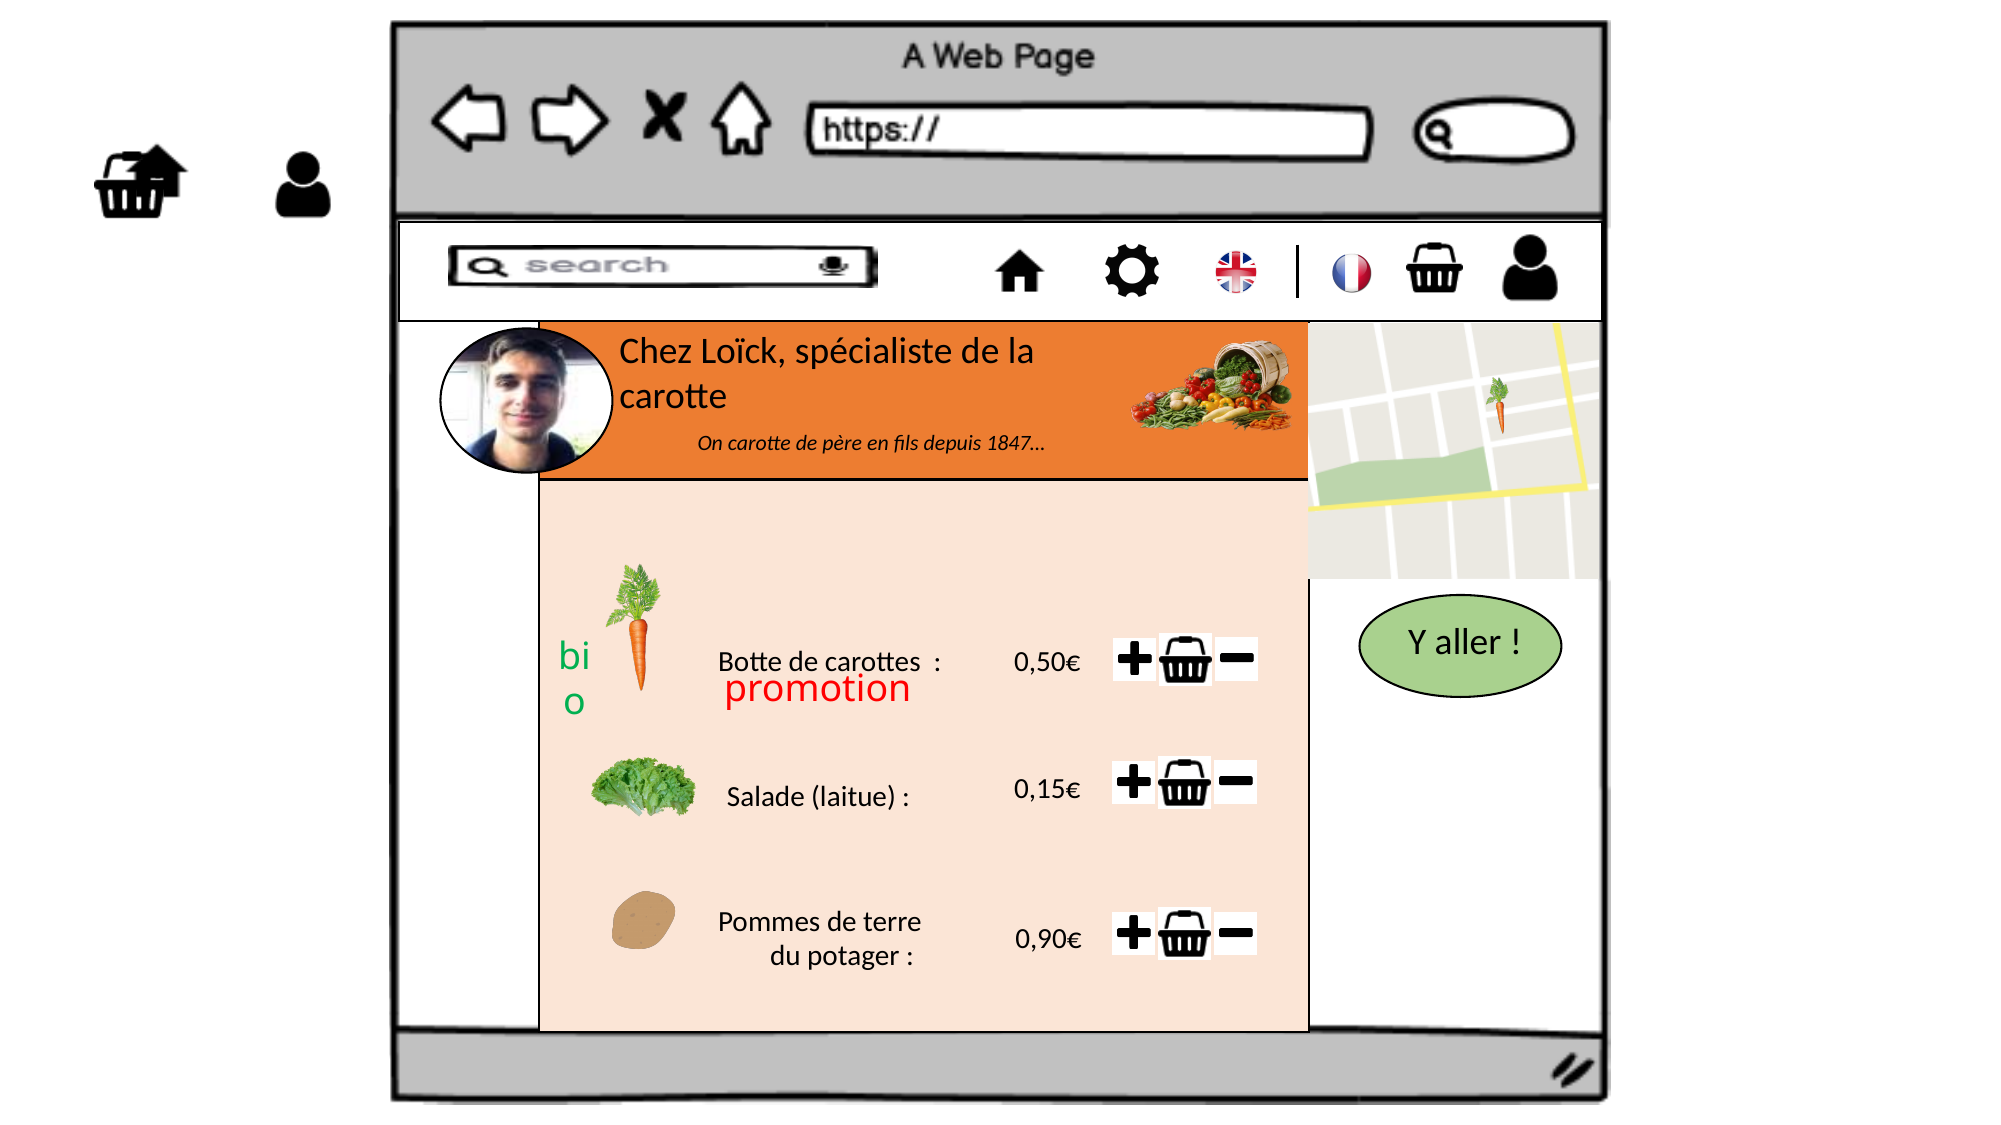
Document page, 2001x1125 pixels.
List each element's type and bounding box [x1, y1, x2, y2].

picture [266, 147, 342, 223]
text_box [1112, 907, 1257, 960]
picture [389, 20, 1611, 1105]
text_box [1112, 633, 1258, 686]
text_box [1112, 756, 1257, 809]
picture [94, 135, 195, 223]
